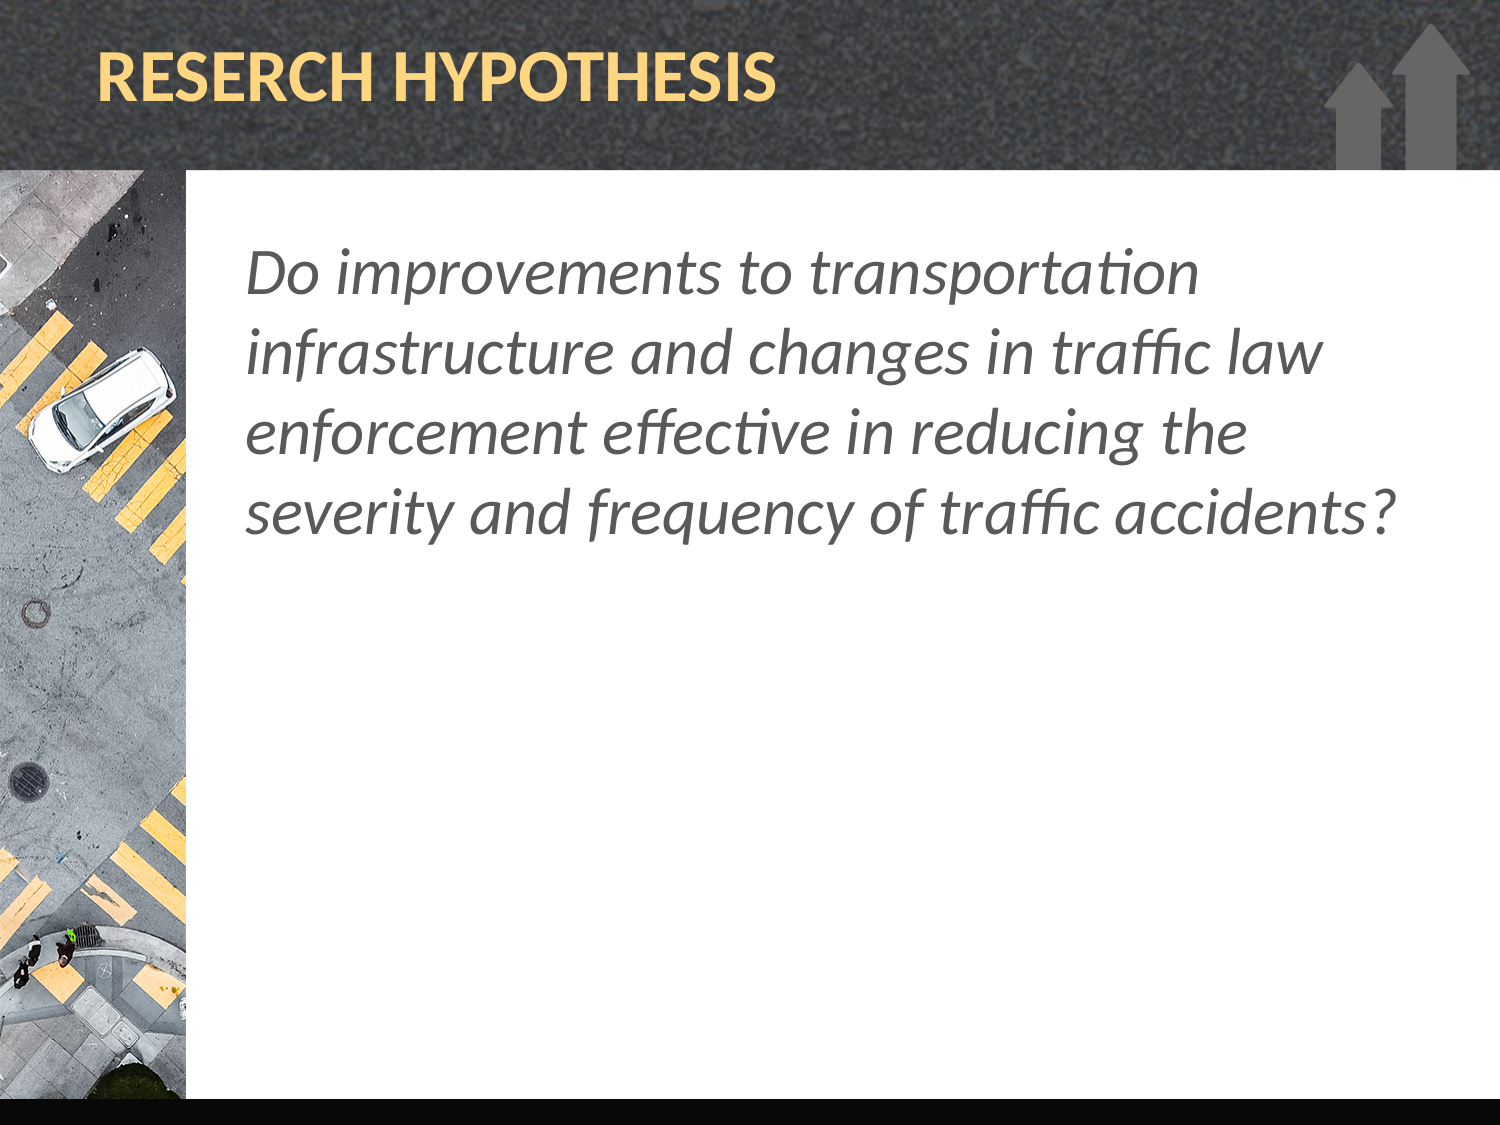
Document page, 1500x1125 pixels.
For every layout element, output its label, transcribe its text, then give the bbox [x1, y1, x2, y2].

picture [0, 0, 1500, 1125]
list Do improvements to transportation infrastructure and changes in traffic law enforcement effective in reducing the severity and frequency of traffic accidents? [230, 219, 1424, 799]
title RESERCH HYPOTHESIS [64, 18, 821, 126]
